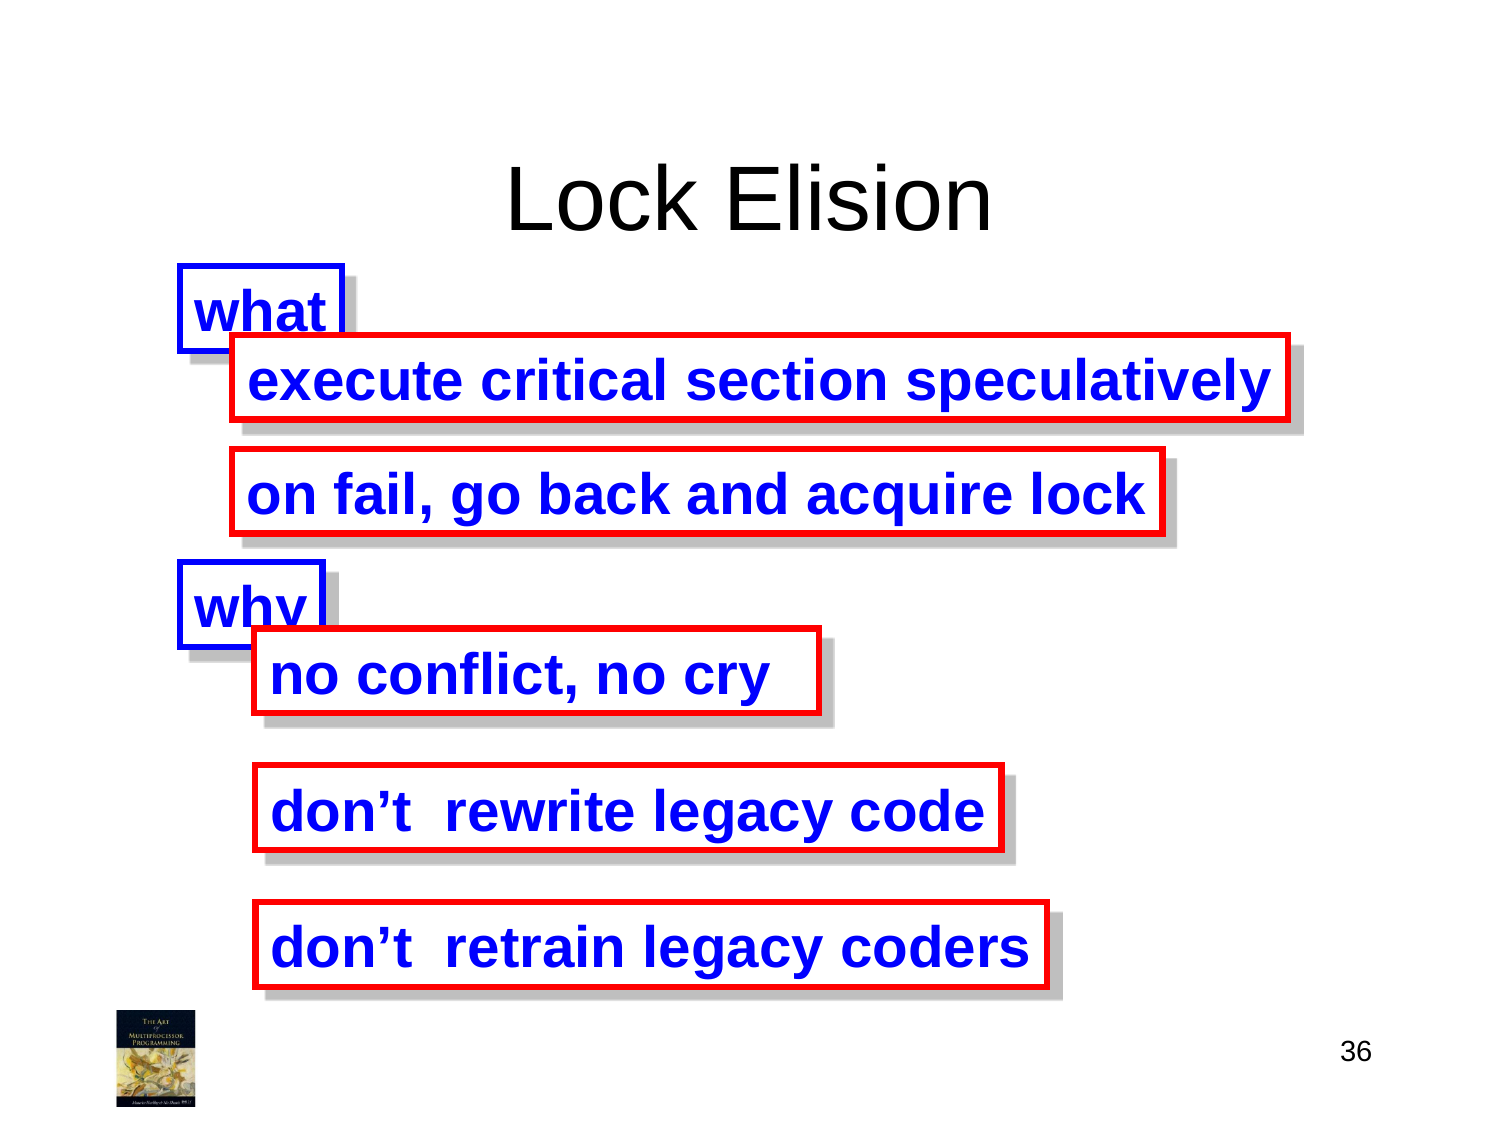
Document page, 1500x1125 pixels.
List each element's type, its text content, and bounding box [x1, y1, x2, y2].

slide_number 36 [1074, 1024, 1388, 1101]
picture [107, 1010, 204, 1107]
text_box don’t retrain legacy coders [255, 902, 1048, 987]
text_box on fail, go back and acquire lock [231, 448, 1163, 534]
text_box no conflict, no cry [254, 628, 819, 714]
title Lock Elision [112, 99, 1388, 288]
text_box don’t rewrite legacy code [255, 765, 1002, 851]
text_box execute critical section speculatively [232, 334, 1288, 420]
text_box what [179, 266, 343, 351]
text_box why [179, 562, 323, 647]
